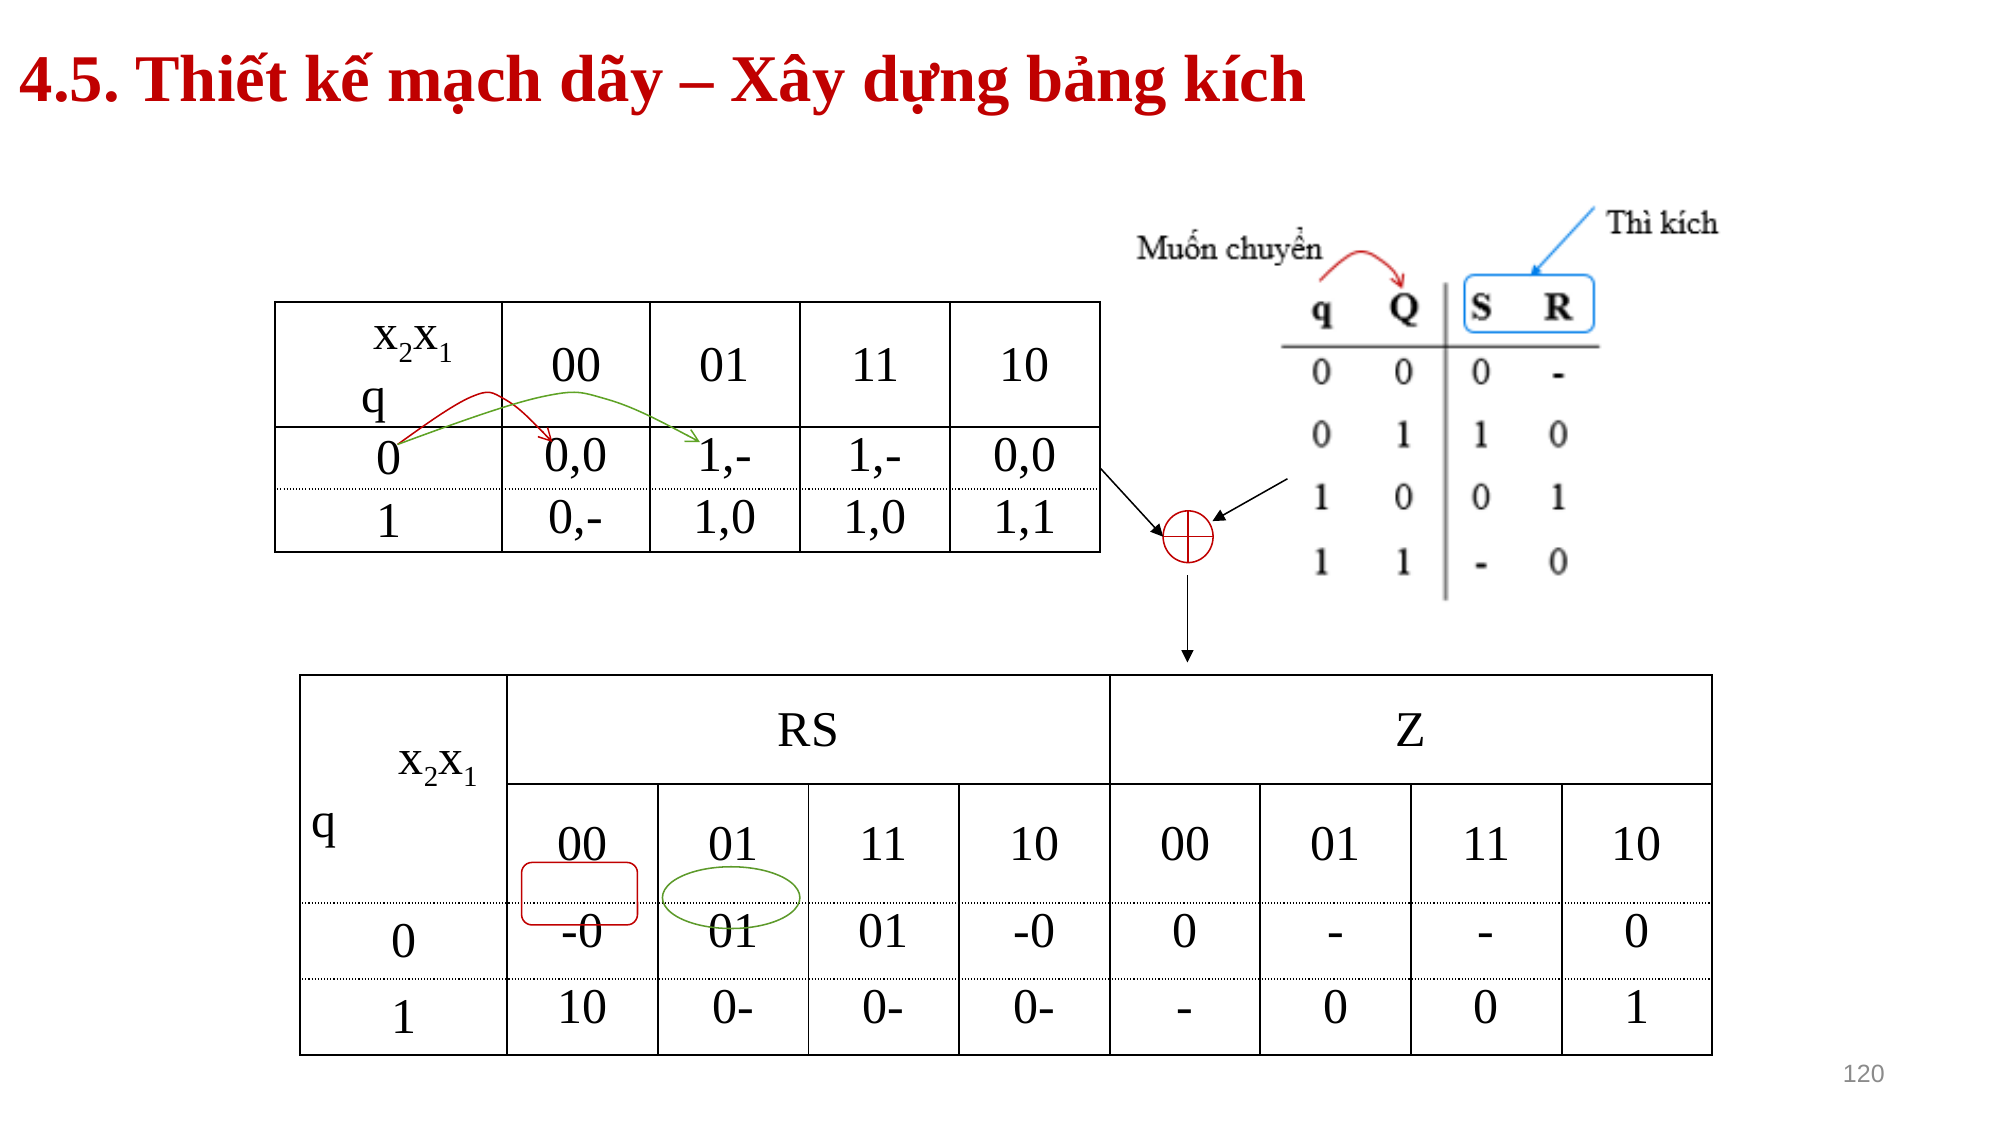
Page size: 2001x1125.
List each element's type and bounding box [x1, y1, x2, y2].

table_cell [960, 785, 1109, 1054]
table_cell [1261, 785, 1410, 1054]
picture [1112, 162, 1744, 633]
table_cell [1412, 785, 1561, 1054]
table_header [276, 303, 501, 426]
table_header [301, 676, 506, 903]
table_cell [951, 428, 1099, 551]
table_cell [809, 785, 958, 1054]
text_box [519, 860, 640, 928]
table_header [801, 303, 949, 426]
table_cell [503, 443, 649, 551]
text_box [1212, 478, 1288, 522]
table_header [951, 303, 1099, 426]
table_cell [276, 428, 501, 551]
table_cell [1563, 785, 1711, 1054]
text_box [660, 864, 802, 931]
table_header [651, 303, 799, 426]
table_cell [659, 785, 808, 1054]
table_cell [1111, 785, 1259, 1054]
slide_number [1433, 1042, 1900, 1103]
table_header [508, 676, 1109, 783]
table_cell [301, 903, 506, 1054]
title [4, 11, 1939, 137]
table_cell [651, 428, 799, 551]
text_box [396, 390, 700, 447]
text_box [1100, 468, 1171, 519]
table_cell [508, 785, 657, 1054]
table_header [1111, 676, 1711, 783]
table_header [503, 303, 649, 412]
table_cell [801, 428, 949, 551]
